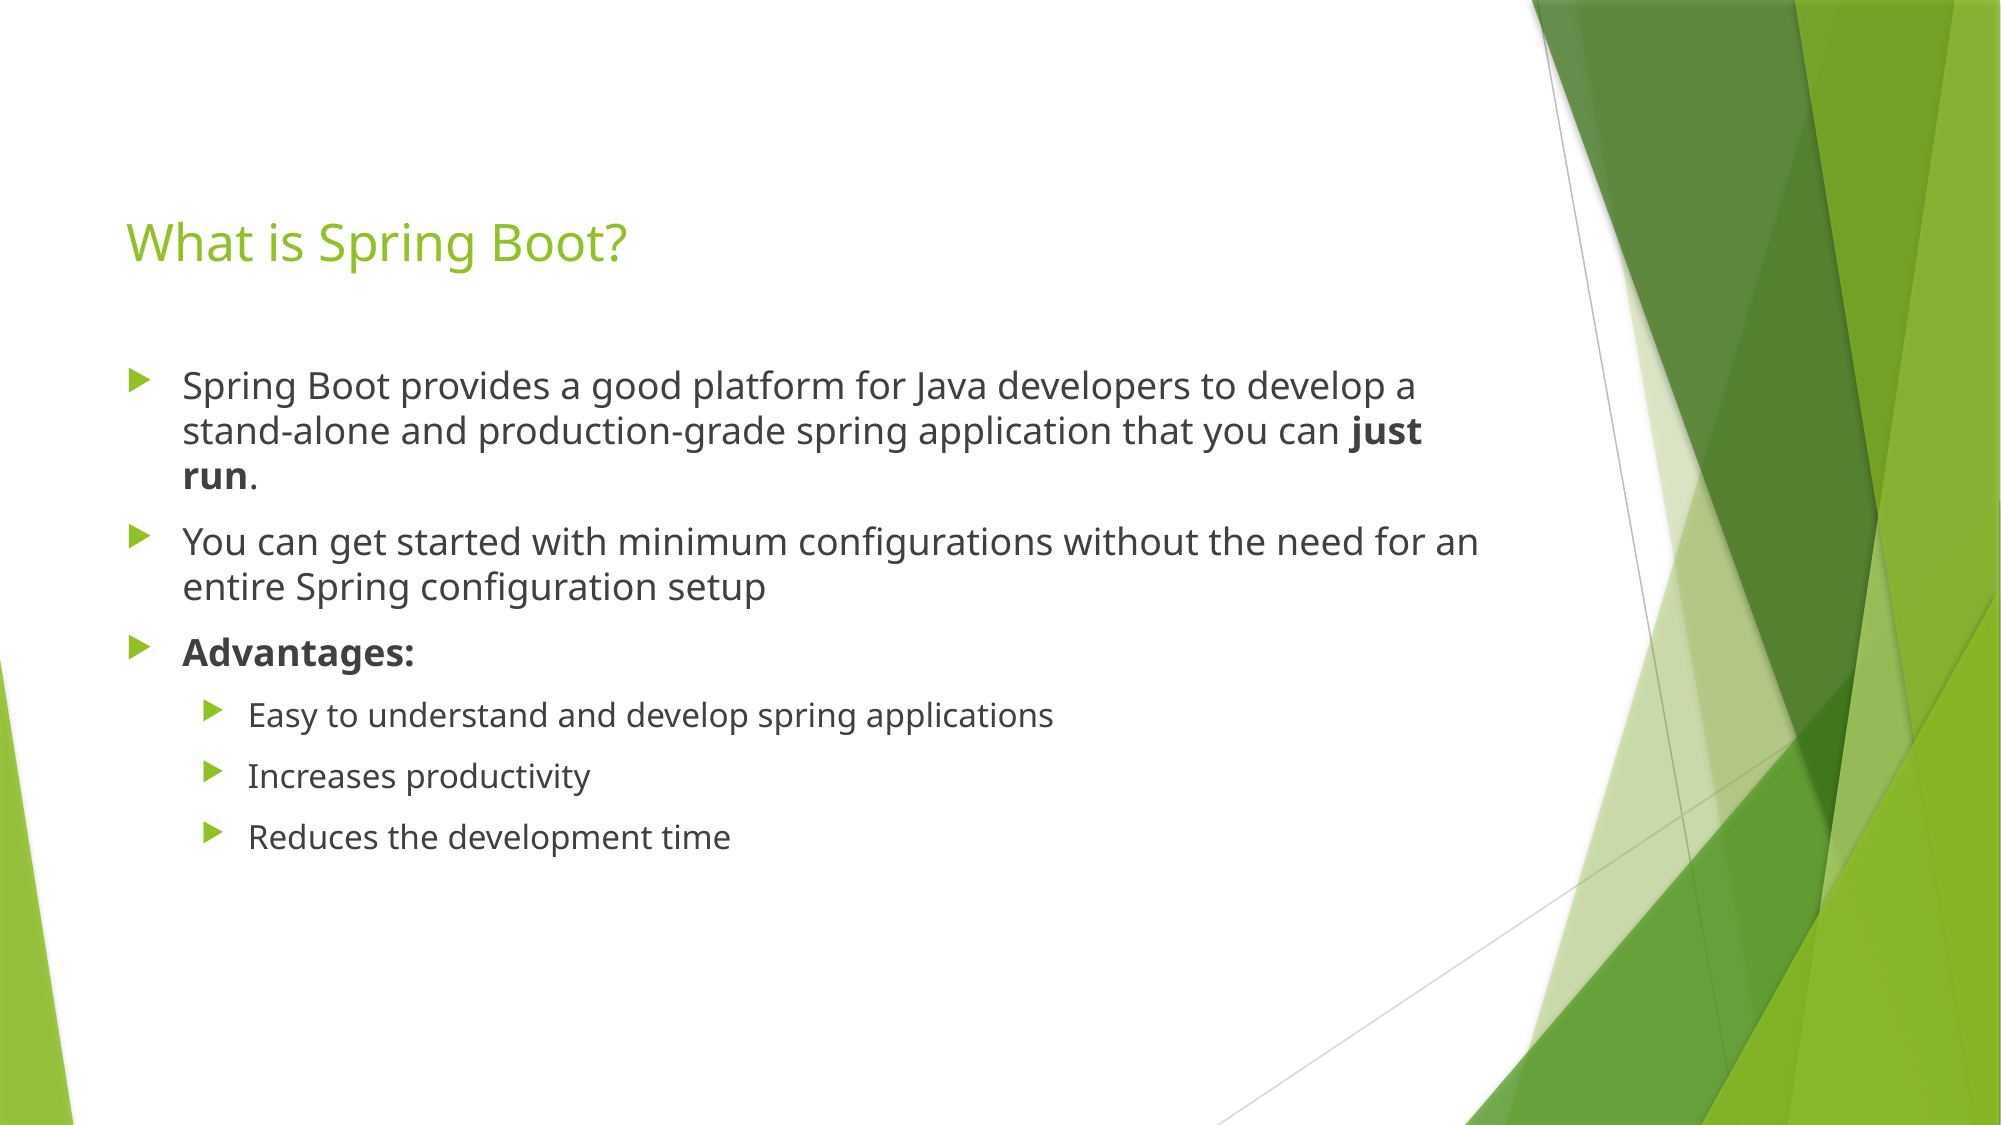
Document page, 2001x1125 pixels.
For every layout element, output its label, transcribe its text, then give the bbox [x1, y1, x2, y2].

list Spring Boot provides a good platform for Java developers to develop a stand-alone and production-grade spring application that you can just run. You can get started with minimum configurations without the need for an entire Spring configuration setup Advantages: Easy to understand and develop spring applications Increases productivity Reduces the development time [111, 354, 1522, 992]
title What is Spring Boot? [111, 202, 1522, 343]
